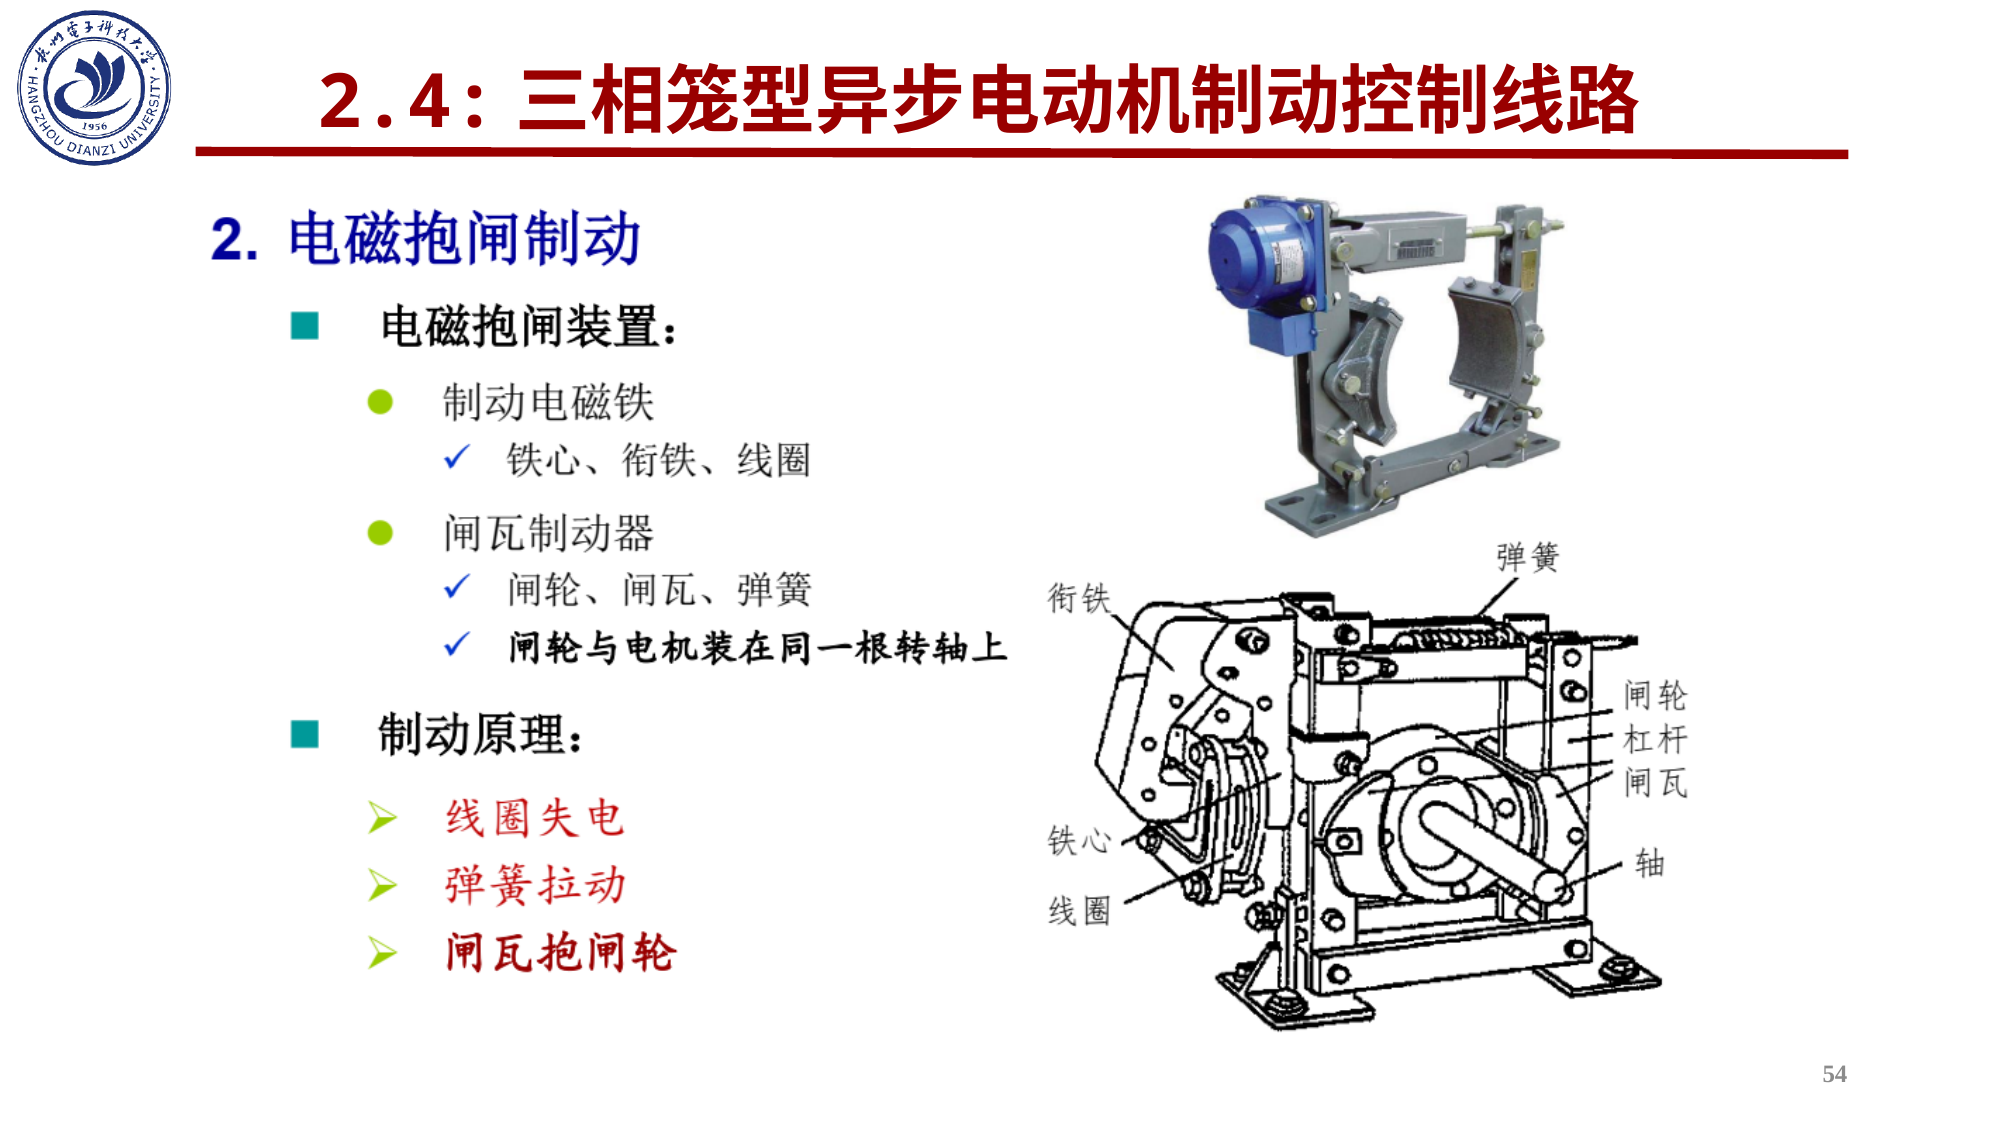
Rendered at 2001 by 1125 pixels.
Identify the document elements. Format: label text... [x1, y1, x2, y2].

slide_number 54 [1412, 1042, 1863, 1103]
text_box 2.4:三相笼型异步电动机制动控制线路 [302, 44, 1656, 150]
picture [195, 185, 1717, 1040]
picture [14, 2, 175, 174]
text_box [195, 151, 1849, 155]
